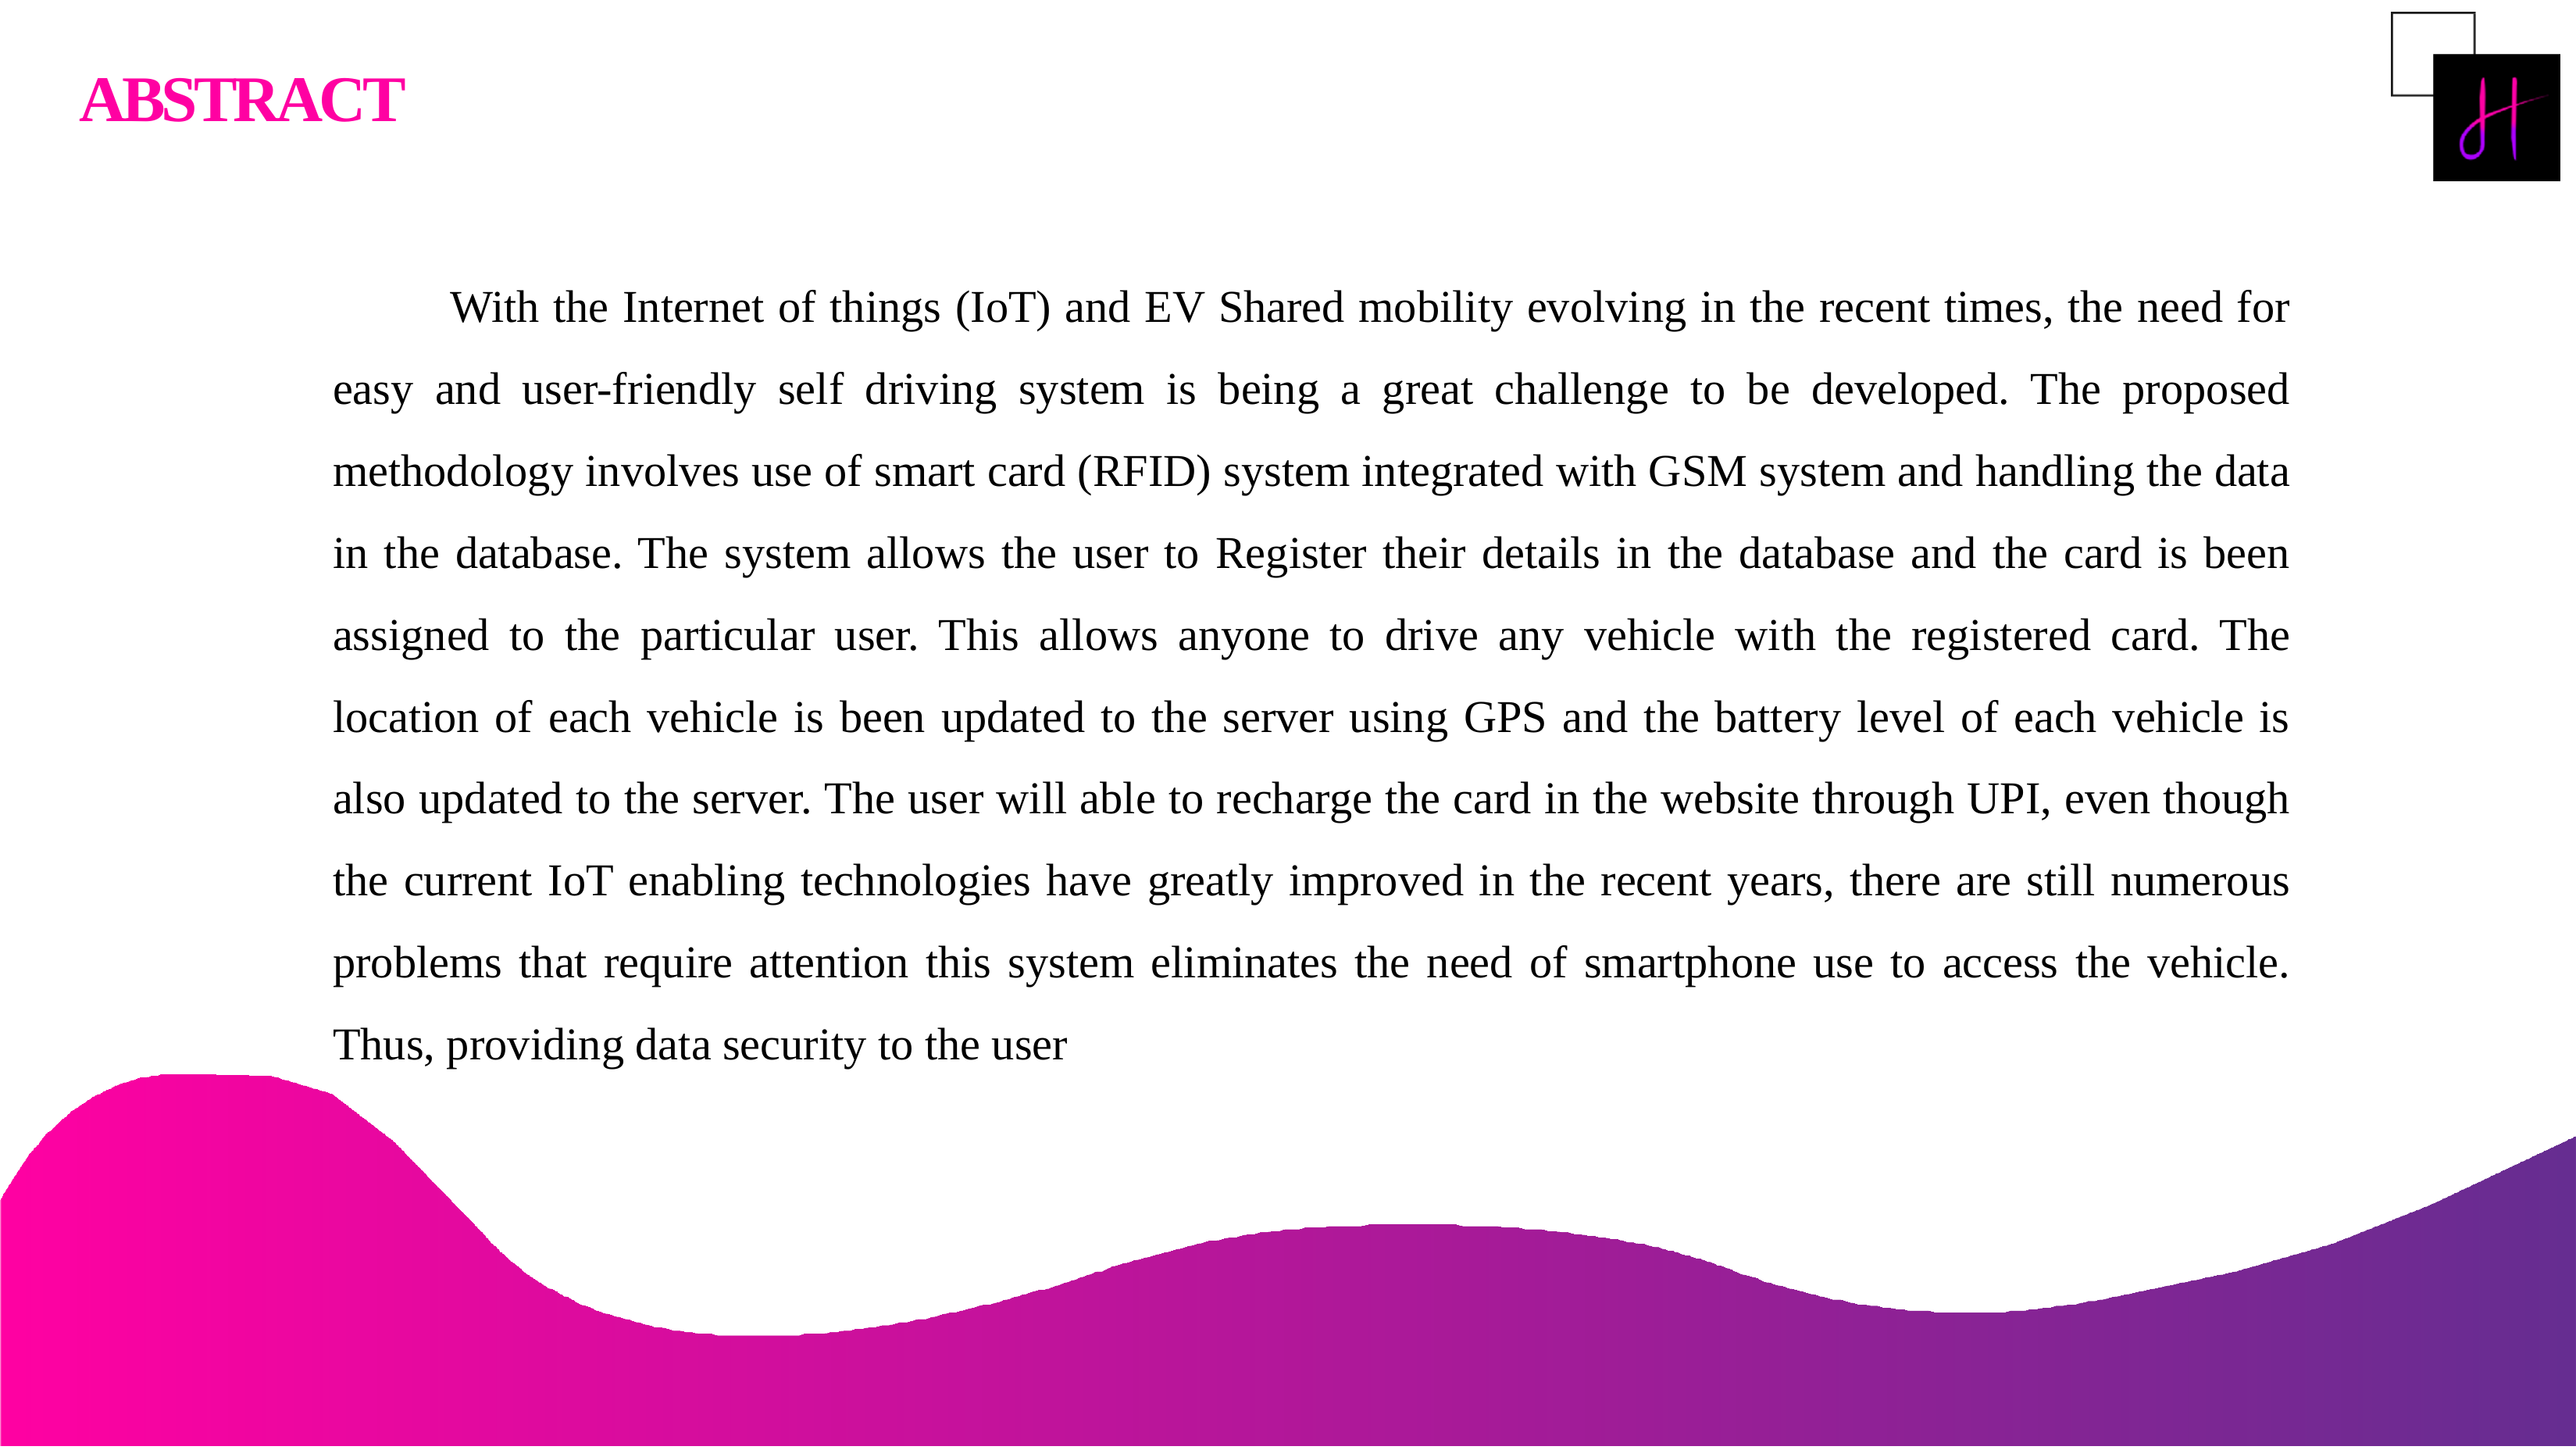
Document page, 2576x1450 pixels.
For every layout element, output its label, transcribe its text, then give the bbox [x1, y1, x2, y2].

text_box ABSTRACT [67, 51, 418, 141]
text_box With the Internet of things (IoT) and EV Shared mobility evolving in the recent times, the need for easy and user-friendly self driving system is being a great challenge to be developed. The proposed methodology involves use of smart card (RFID) system integrated with GSM system and handling the data in the database. The system allows the user to Register their details in the database and the card is been assigned to the particular user. This allows anyone to drive any vehicle with the registered card. The location of each vehicle is been updated to the server using GPS and the battery level of each vehicle is also updated to the server. The user will able to recharge the card in the website through UPI, even though the current IoT enabling technologies have greatly improved in the recent years, there are still numerous problems that require attention this system eliminates the need of smartphone use to access the vehicle. Thus, providing data security to the user [321, 243, 2303, 1074]
picture [2391, 11, 2560, 181]
picture [0, 1074, 2576, 1446]
